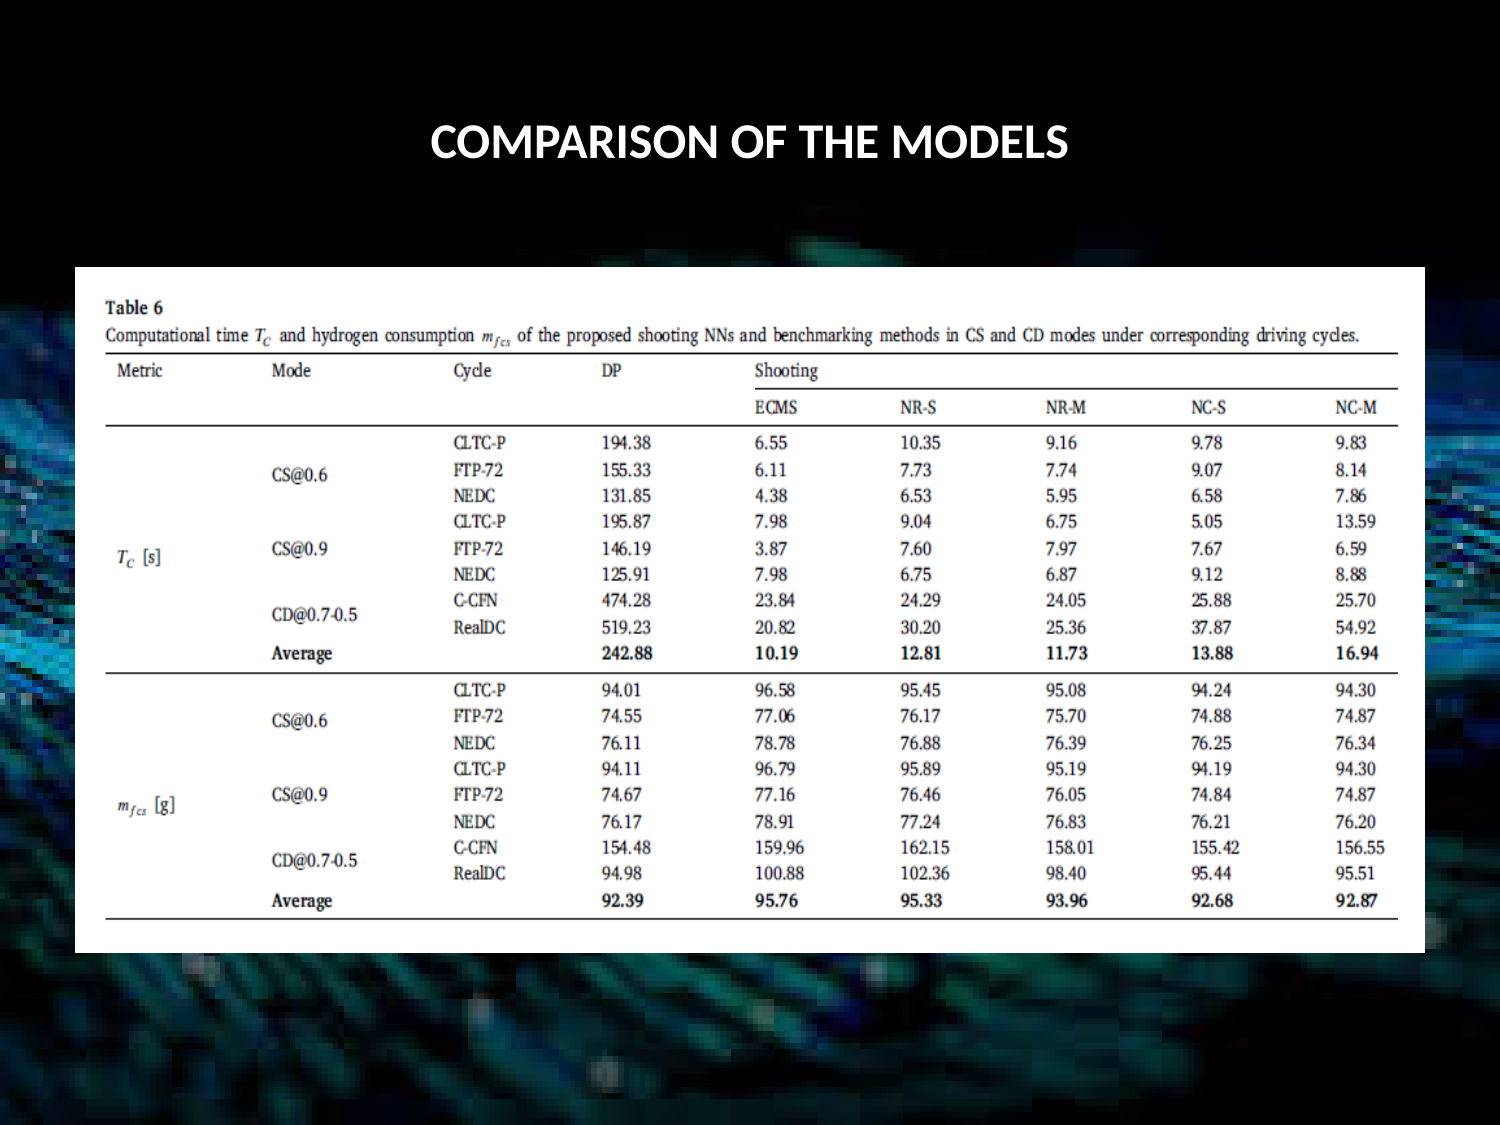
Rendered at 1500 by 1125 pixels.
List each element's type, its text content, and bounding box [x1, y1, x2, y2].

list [74, 266, 1426, 953]
title COMPARISON OF THE MODELS [75, 45, 1425, 233]
